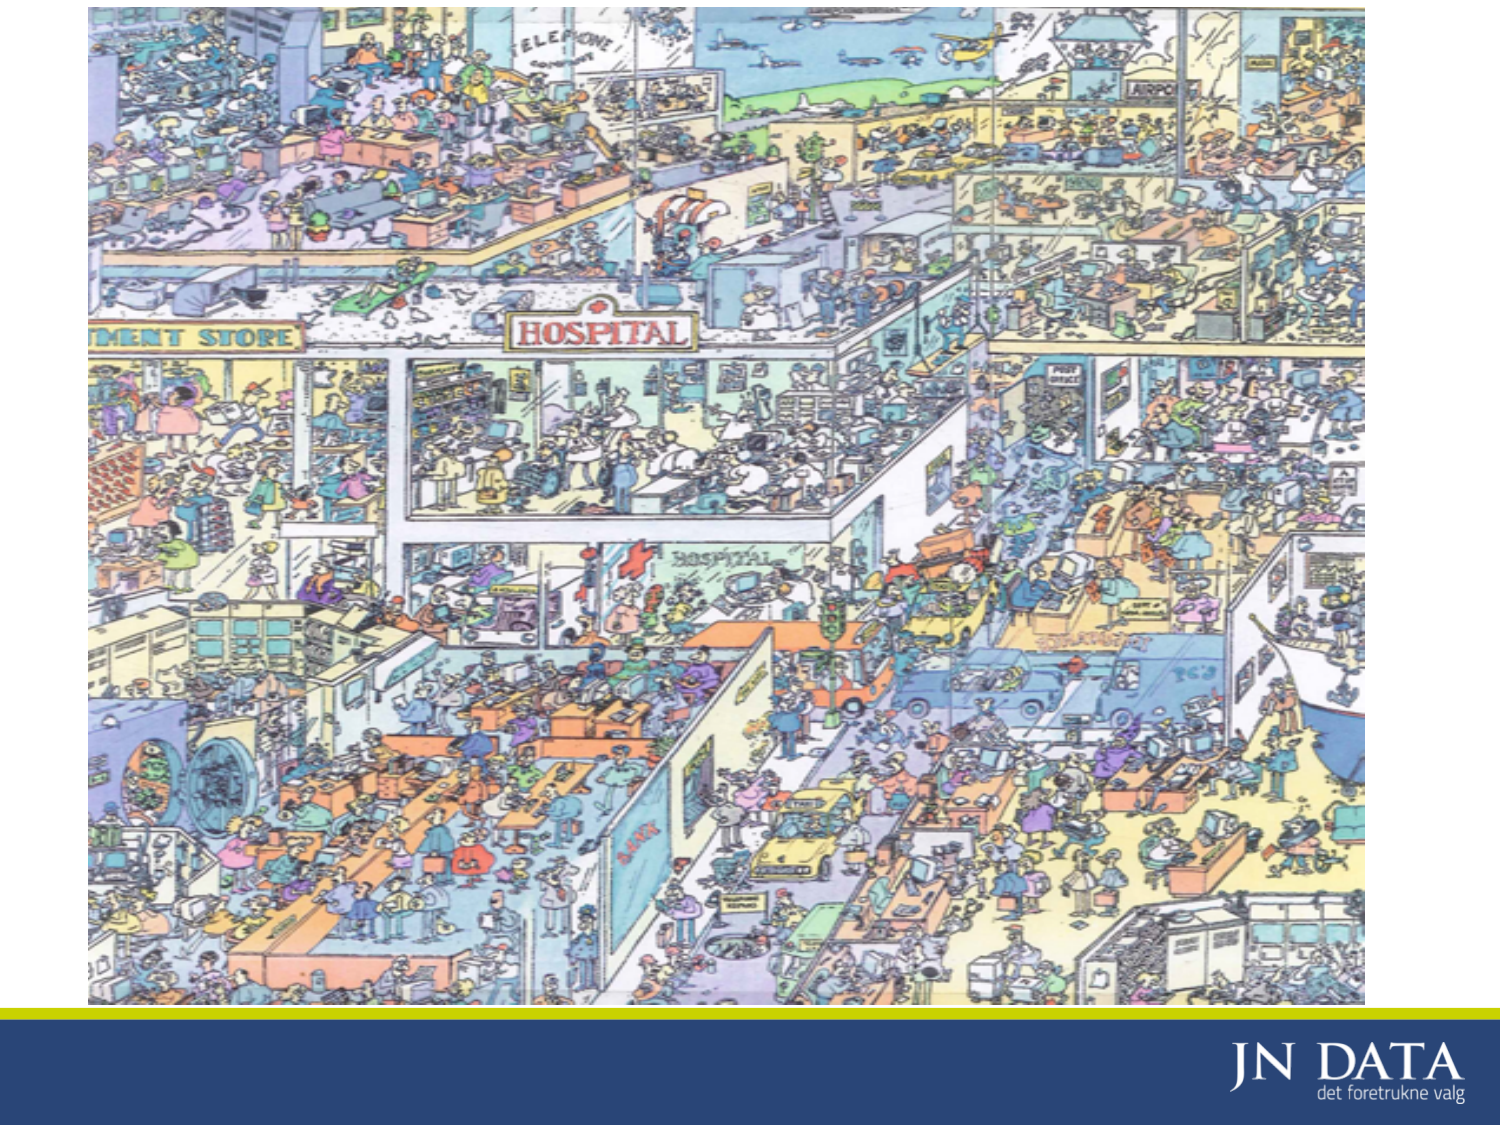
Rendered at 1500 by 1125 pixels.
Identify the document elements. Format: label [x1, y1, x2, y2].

picture [88, 6, 1365, 1005]
picture [1230, 1042, 1465, 1104]
